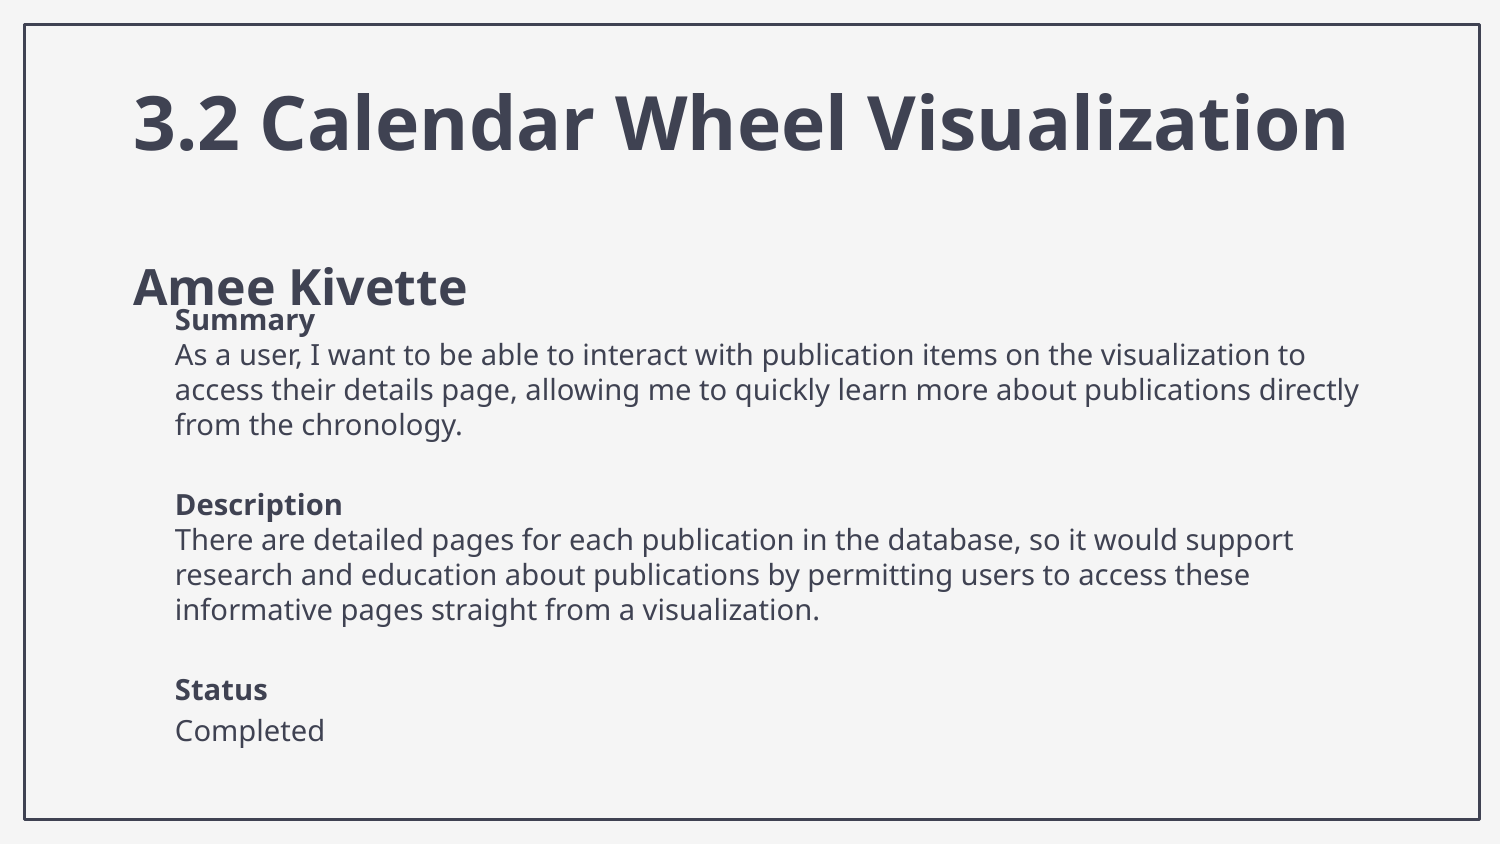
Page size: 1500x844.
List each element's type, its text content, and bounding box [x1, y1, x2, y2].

list Summary As a user, I want to be able to interact with publication items on the visualization to access their details page, allowing me to quickly learn more about publications directly from the chronology. Description There are detailed pages for each publication in the database, so it would support research and education about publications by permitting users to access these informative pages straight from a visualization. Status Completed [159, 281, 1382, 747]
title 3.2 Calendar Wheel Visualization Amee Kivette [118, 60, 1382, 155]
